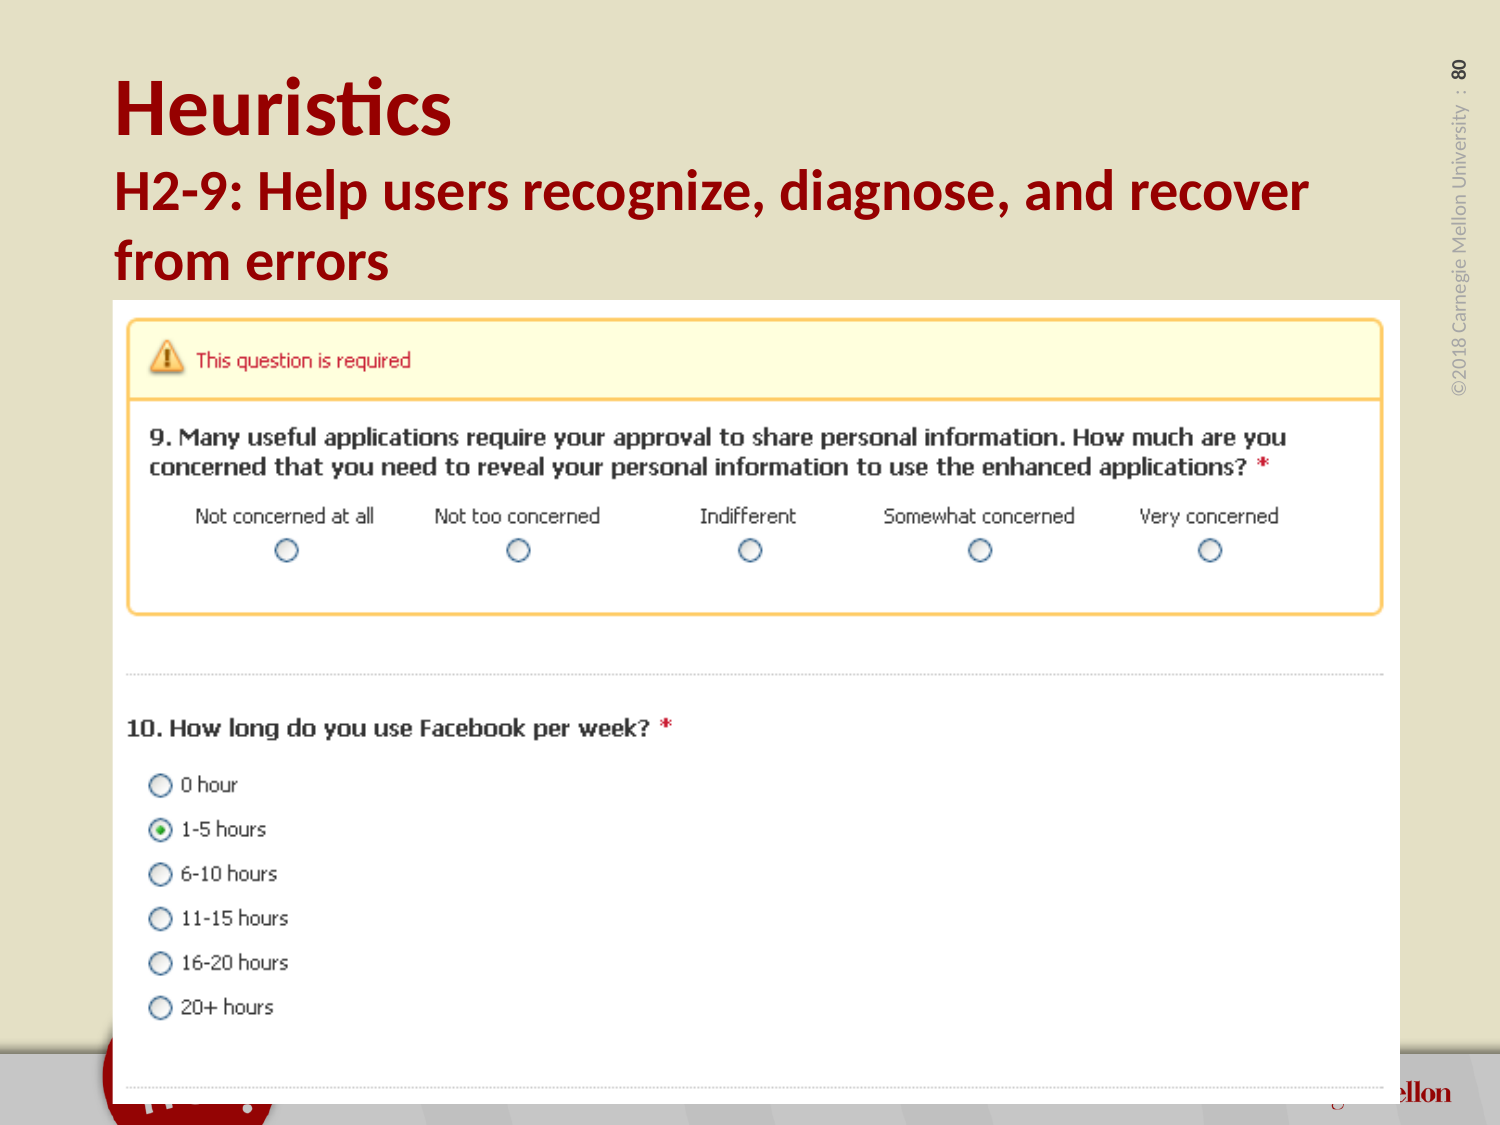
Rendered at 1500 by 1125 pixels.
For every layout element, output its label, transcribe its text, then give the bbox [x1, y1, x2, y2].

title Heuristics H2-9: Help users recognize, diagnose, and recover from errors [99, 45, 1425, 233]
picture [0, 0, 1500, 1125]
